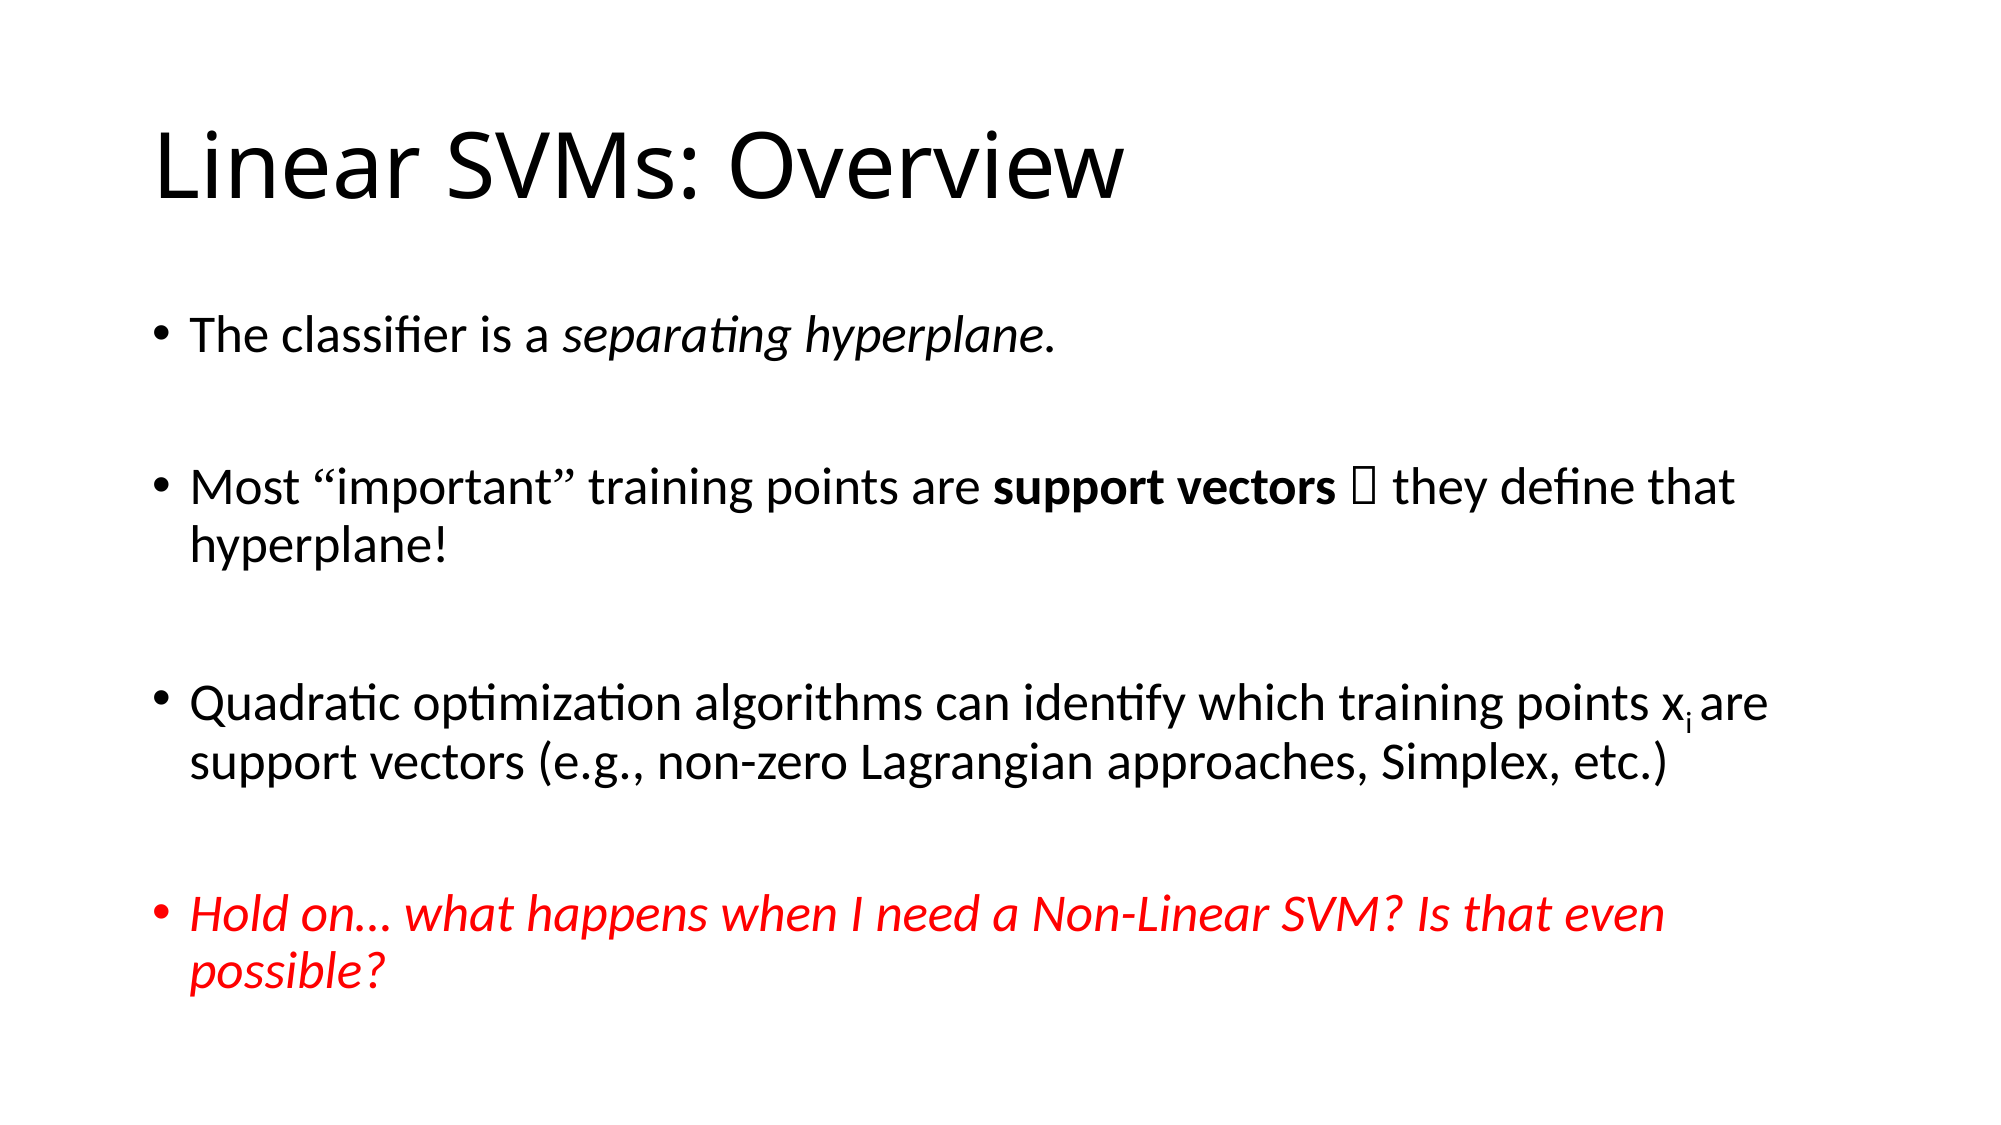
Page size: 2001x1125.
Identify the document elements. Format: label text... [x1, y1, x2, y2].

title Linear SVMs: Overview [137, 59, 1863, 278]
list The classifier is a separating hyperplane. Most “important” training points are support vectors  they define that hyperplane! Quadratic optimization algorithms can identify which training points xi are support vectors (e.g., non-zero Lagrangian approaches, Simplex, etc.) Hold on… what happens when I need a Non-Linear SVM? Is that even possible? [137, 299, 1863, 1014]
